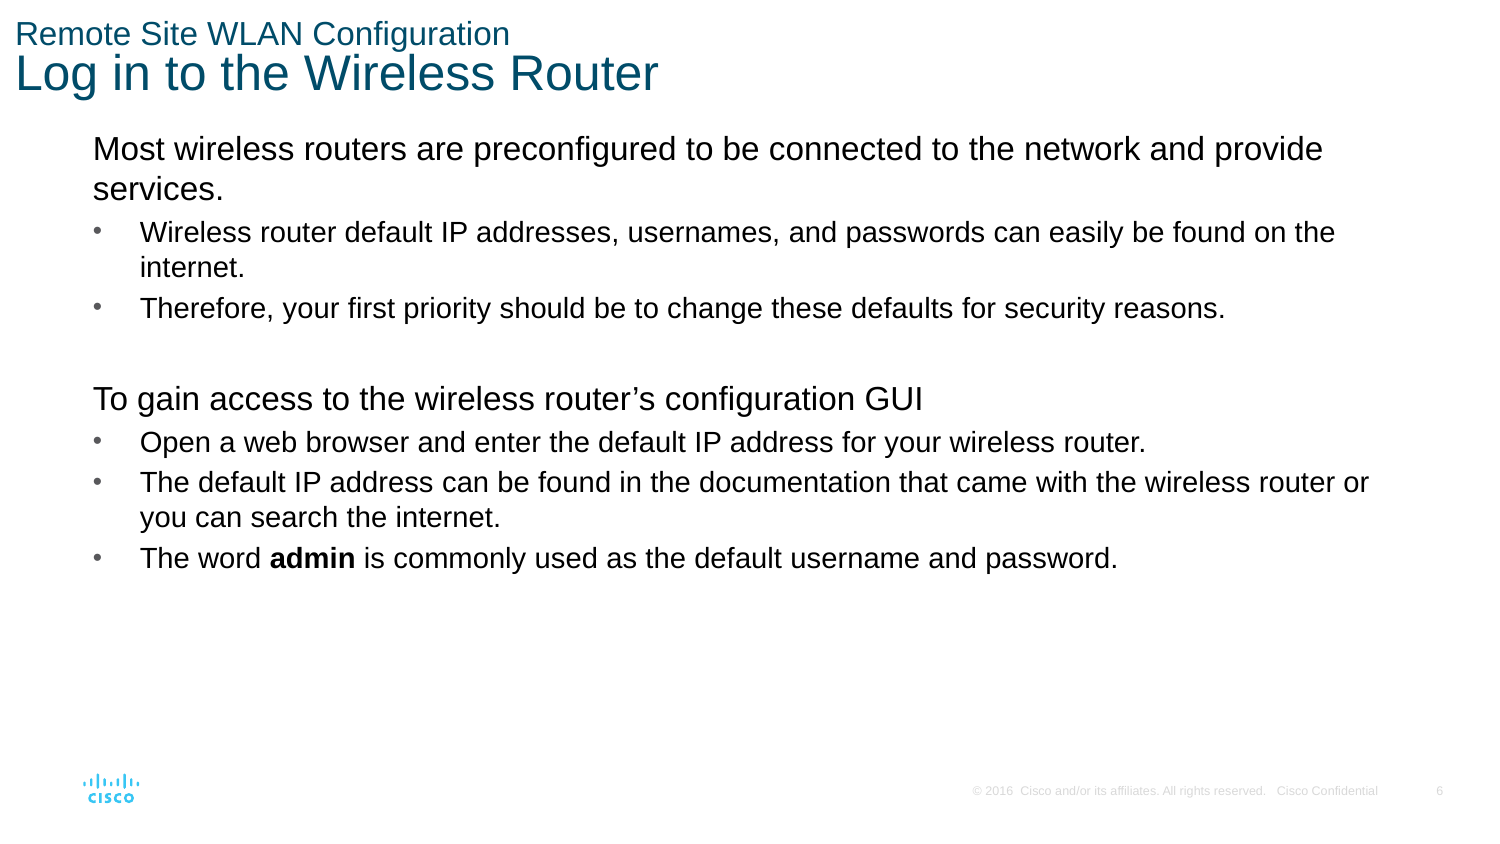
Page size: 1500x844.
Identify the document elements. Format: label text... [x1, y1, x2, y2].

list Most wireless routers are preconfigured to be connected to the network and provide services. Wireless router default IP addresses, usernames, and passwords can easily be found on the internet. Therefore, your first priority should be to change these defaults for security reasons. To gain access to the wireless router’s configuration GUI Open a web browser and enter the default IP address for your wireless router. The default IP address can be found in the documentation that came with the wireless router or you can search the internet. The word admin is commonly used as the default username and password. [77, 120, 1437, 726]
title Remote Site WLAN Configuration Log in to the Wireless Router [0, 0, 1369, 121]
